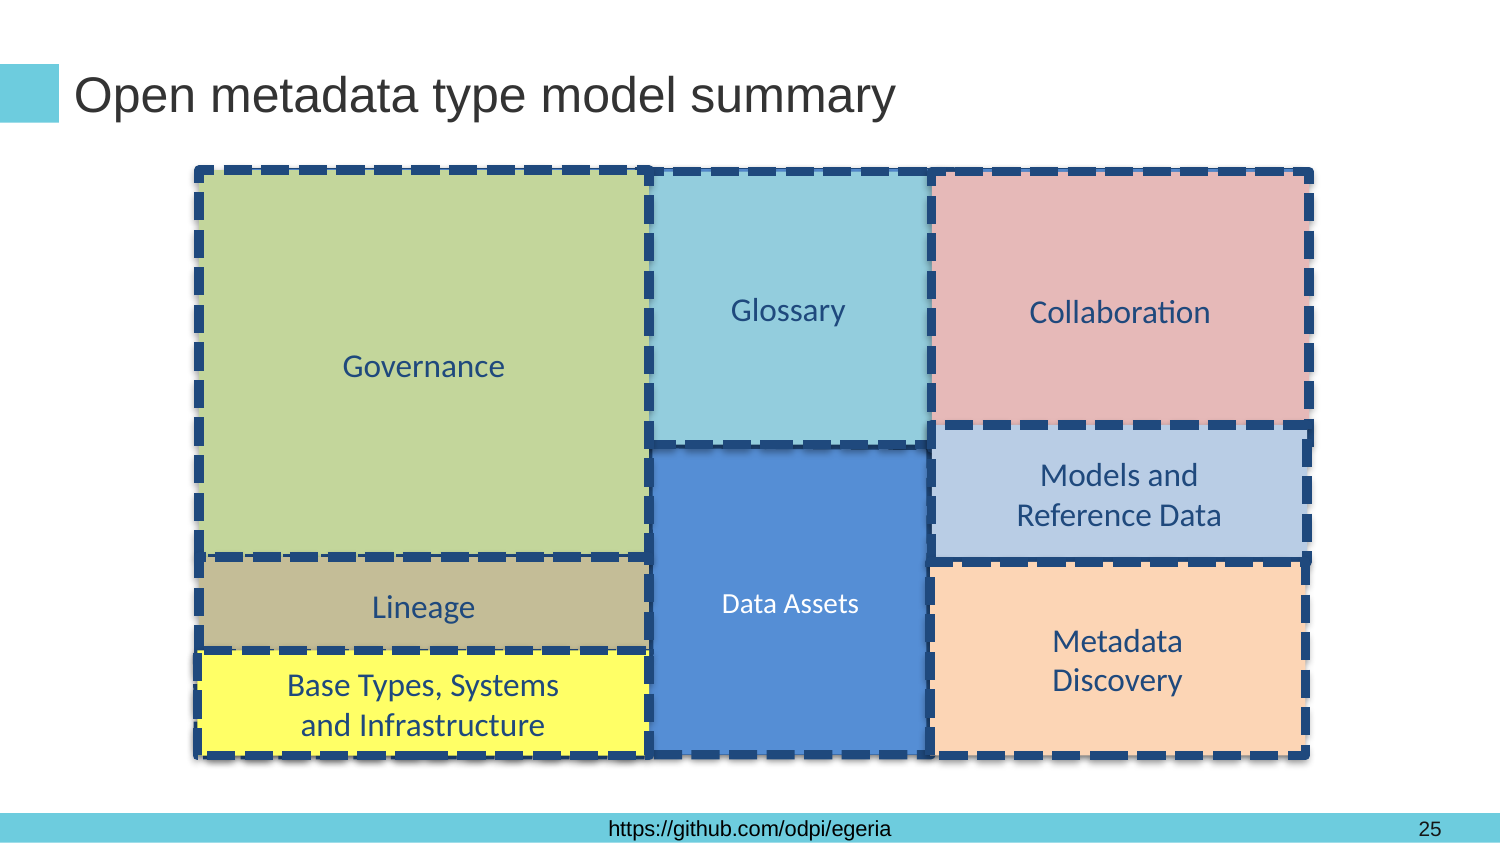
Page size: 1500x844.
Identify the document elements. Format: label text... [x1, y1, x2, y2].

text_box Data Assets [706, 576, 875, 627]
text_box [653, 454, 926, 755]
slide_number 25 [1403, 813, 1494, 843]
text_box Metadata Discovery [930, 561, 1306, 756]
text_box Base Types, Systems and Infrastructure [197, 650, 650, 756]
title Open metadata type model summary [58, 47, 1449, 141]
text_box Governance [198, 170, 649, 557]
text_box Models and Reference Data [931, 424, 1308, 563]
text_box Glossary [650, 171, 930, 445]
text_box Collaboration [931, 171, 1310, 428]
text_box Lineage [198, 557, 649, 650]
